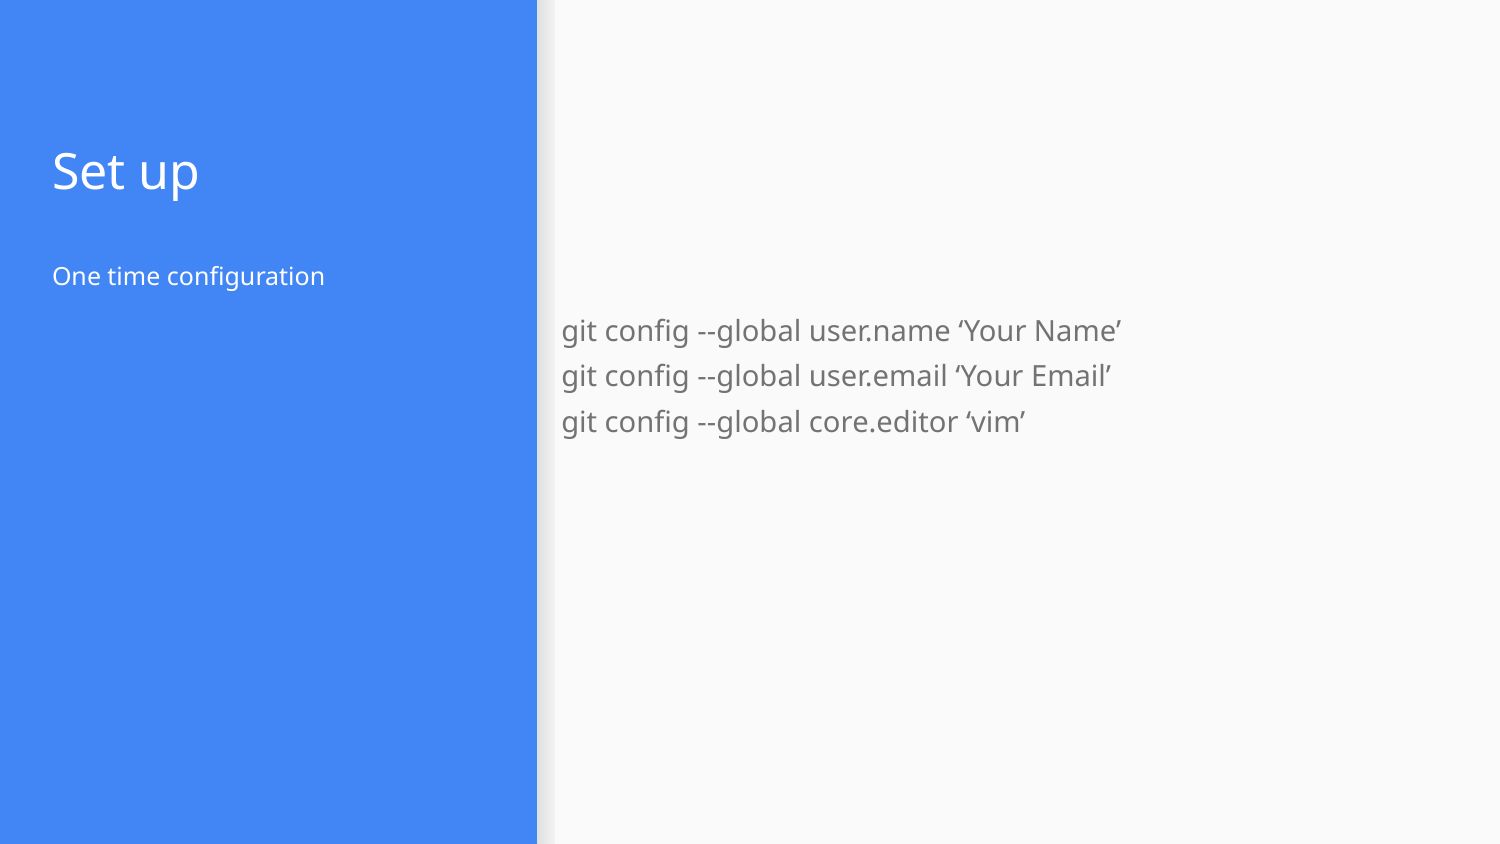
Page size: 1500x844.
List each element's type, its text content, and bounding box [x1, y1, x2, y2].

text_box git config --global user.name ‘Your Name’​ git config --global user.email ‘Your Email’​ git config --global core.editor ‘vim’​ [546, 297, 1289, 499]
list One time configuration [37, 240, 498, 760]
title Set up [37, 58, 498, 216]
